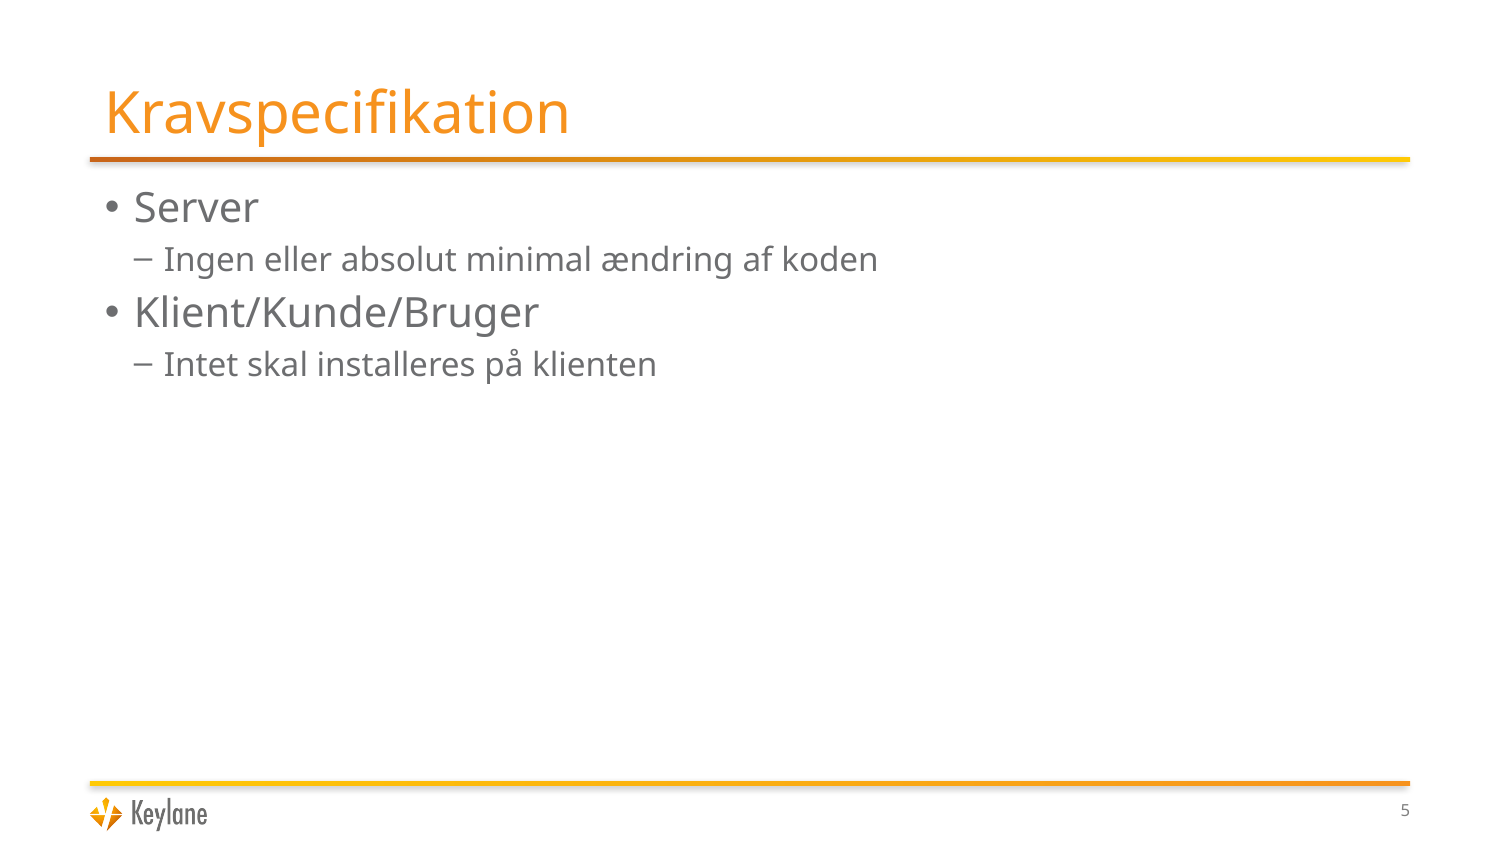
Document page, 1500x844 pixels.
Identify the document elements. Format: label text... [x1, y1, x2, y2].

title Kravspecifikation [89, 33, 1411, 153]
list Server Ingen eller absolut minimal ændring af koden Klient/Kunde/Bruger Intet skal installeres på klienten [89, 173, 1411, 771]
picture [71, 788, 356, 844]
